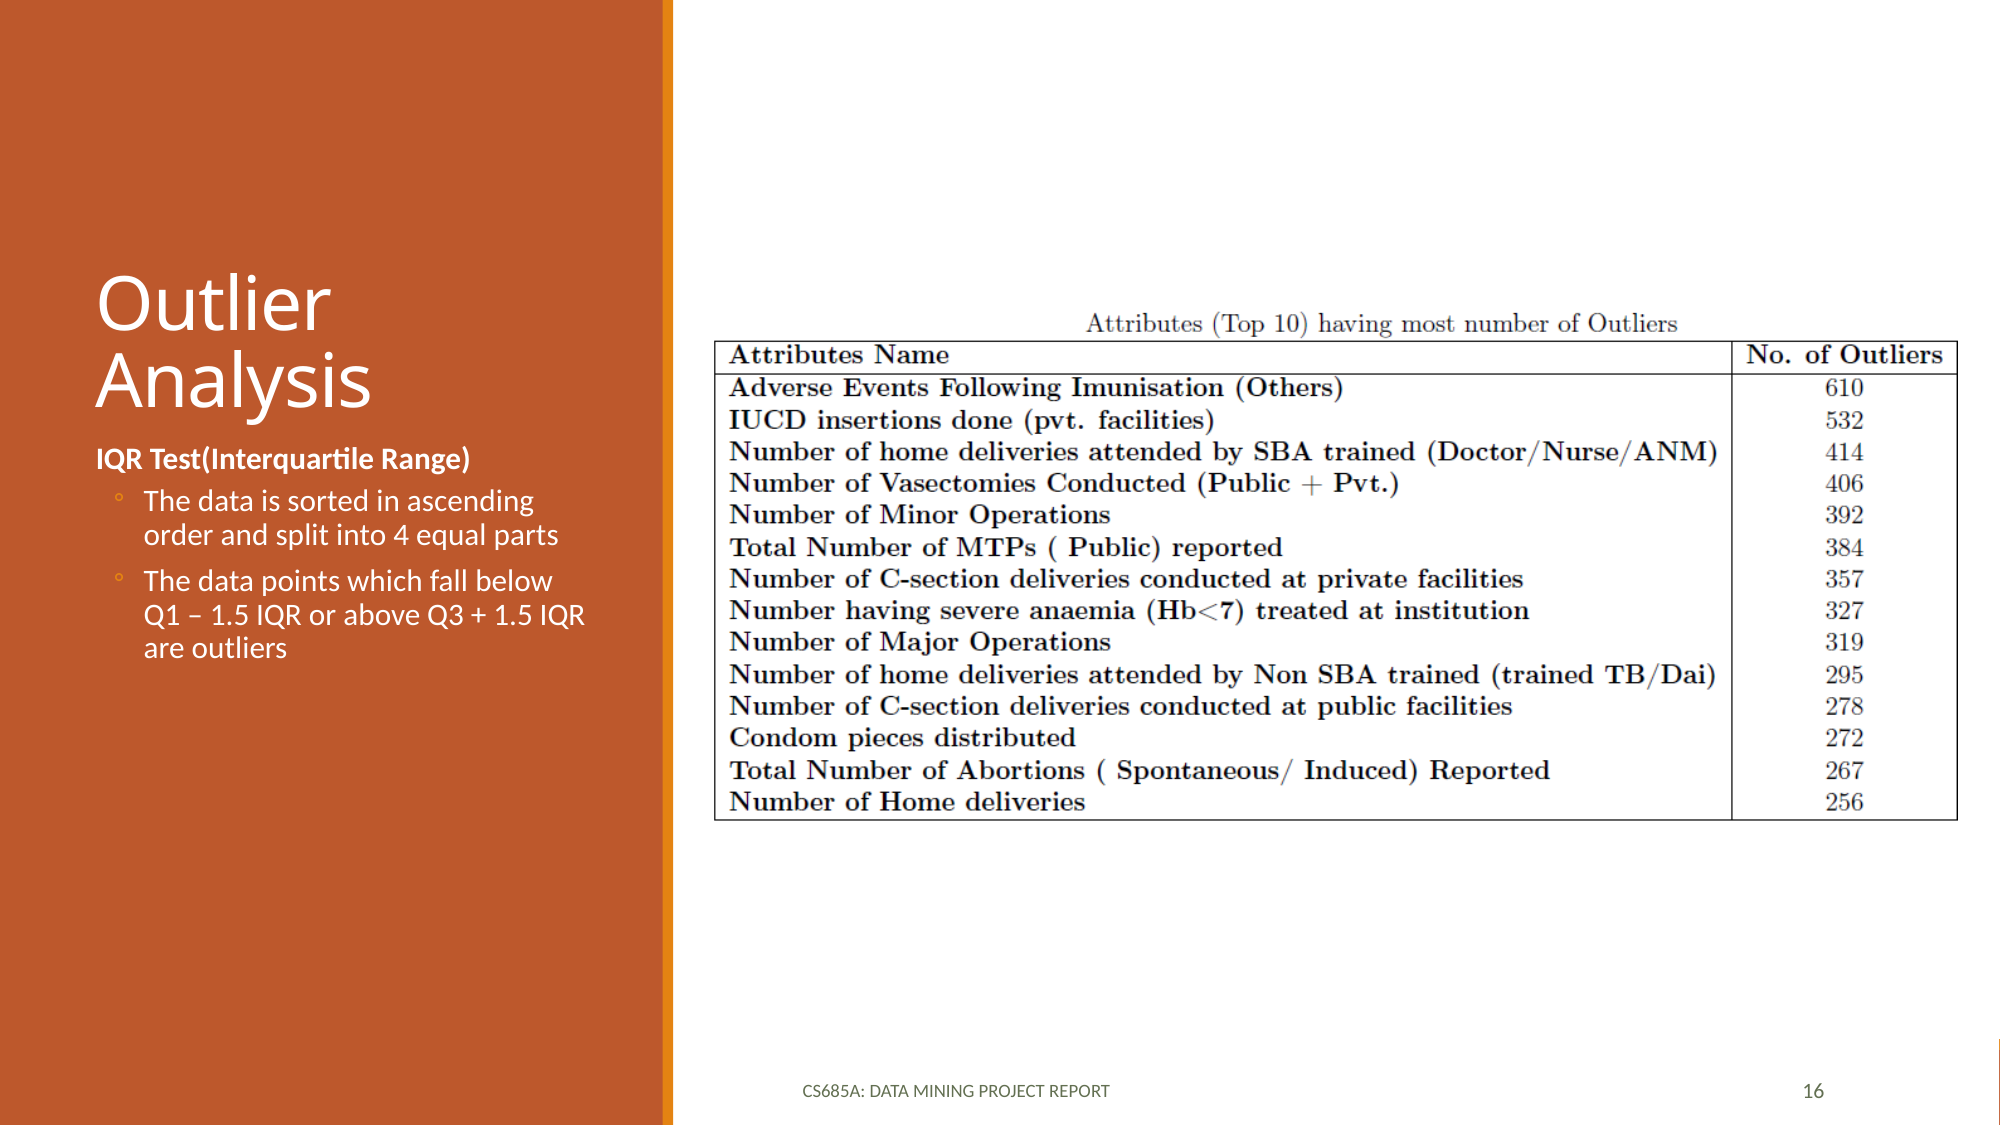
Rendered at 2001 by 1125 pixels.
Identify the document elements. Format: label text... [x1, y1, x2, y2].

text_box [0, 0, 661, 1125]
slide_number 16 [1624, 1059, 1840, 1120]
list IQR Test(Interquartile Range) The data is sorted in ascending order and split into 4 equal parts The data points which fall below Q1 – 1.5 IQR or above Q3 + 1.5 IQR are outliers [80, 435, 587, 983]
title Outlier Analysis [80, 84, 587, 430]
text_box CS685A: Data Mining Project Report [787, 1059, 1550, 1120]
text_box [661, 0, 674, 1125]
picture [713, 302, 1959, 823]
text_box [674, 0, 2000, 1125]
